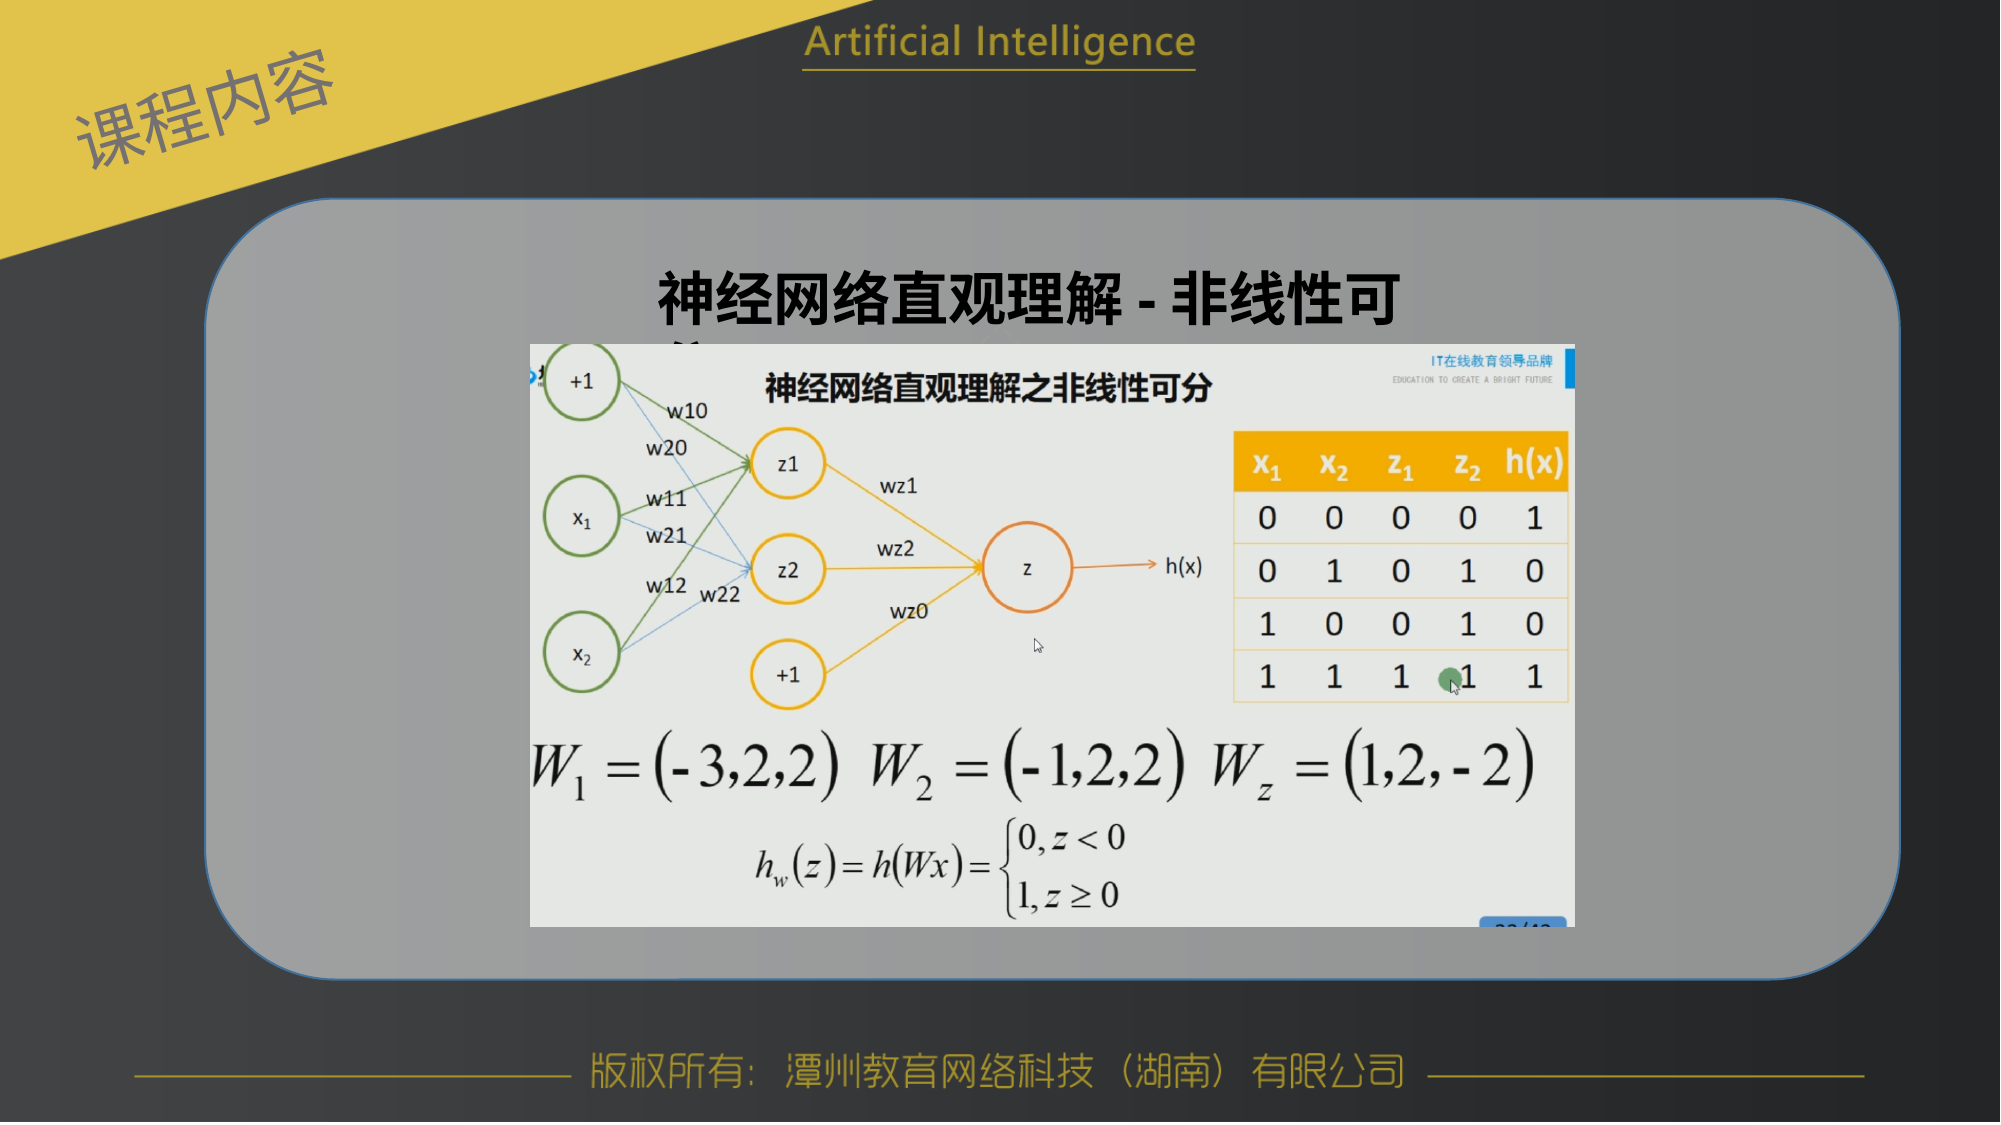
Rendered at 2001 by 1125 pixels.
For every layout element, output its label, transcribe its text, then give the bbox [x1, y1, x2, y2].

picture [0, 0, 2000, 1122]
text_box 课程内容 [56, 22, 354, 193]
text_box 神经网络直观理解-非线性可分 [642, 254, 1463, 344]
text_box [205, 198, 1900, 980]
